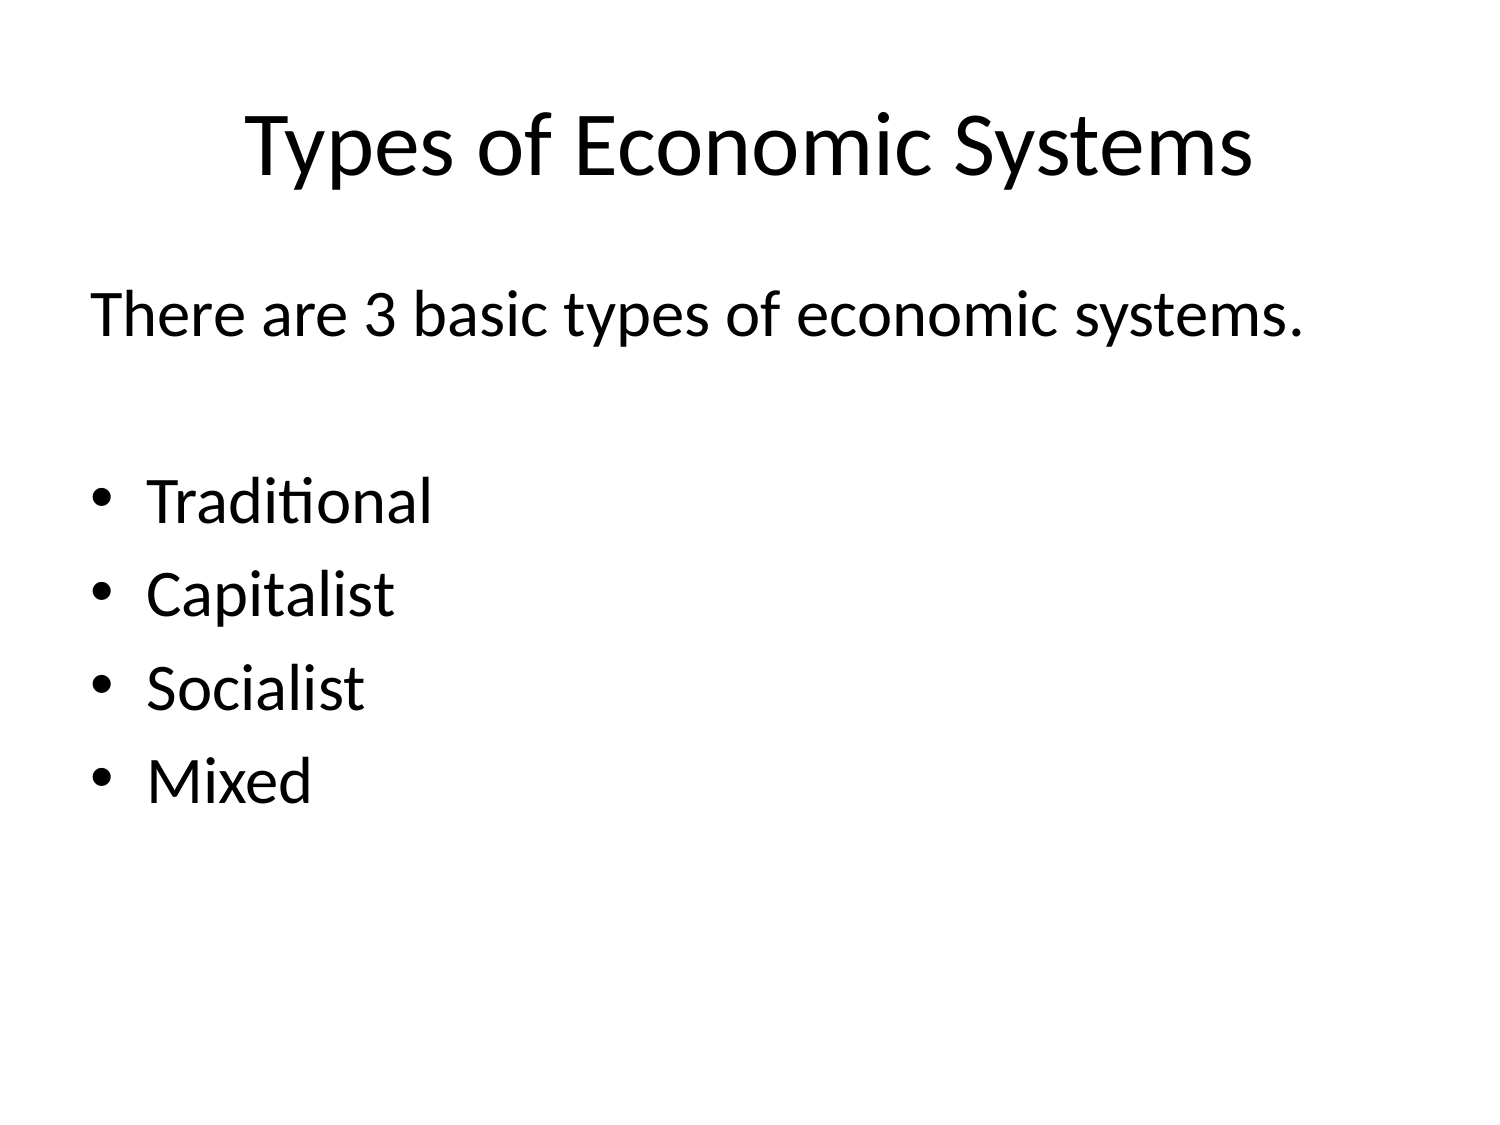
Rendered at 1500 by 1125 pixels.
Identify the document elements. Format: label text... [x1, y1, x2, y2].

list There are 3 basic types of economic systems. Traditional Capitalist Socialist Mixed [75, 262, 1425, 1005]
title Types of Economic Systems [75, 45, 1425, 233]
